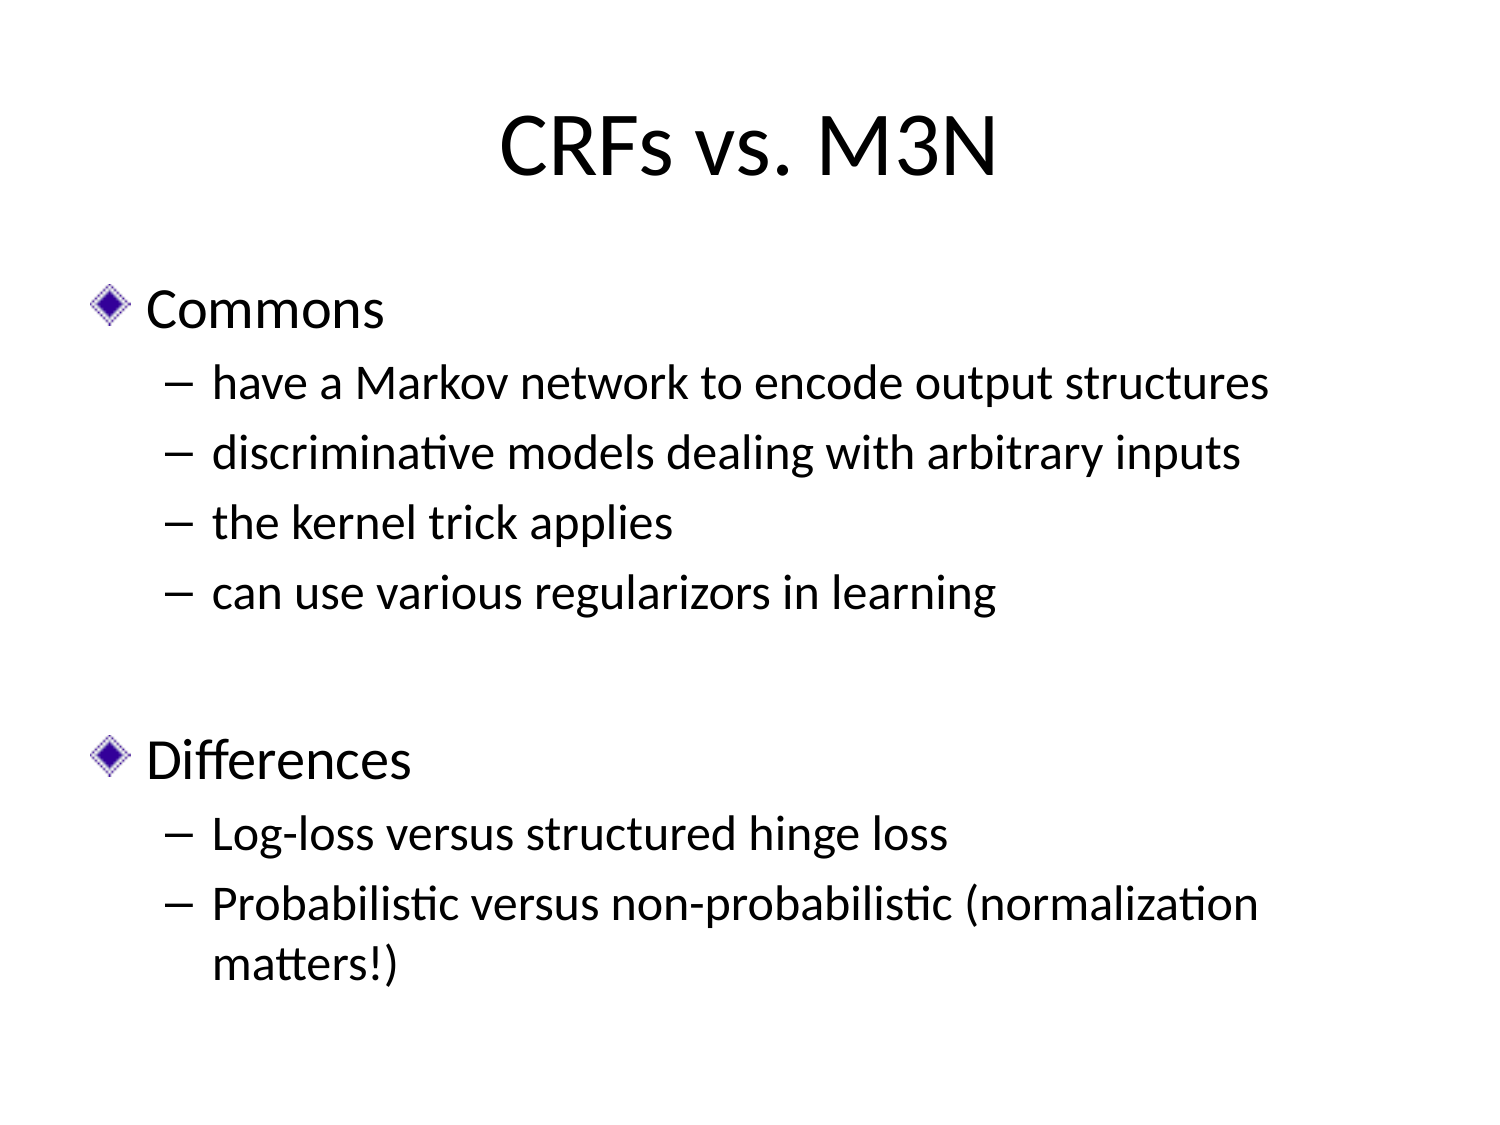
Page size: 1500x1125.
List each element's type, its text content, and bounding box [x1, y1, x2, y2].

picture [90, 284, 131, 326]
list Commons have a Markov network to encode output structures discriminative models dealing with arbitrary inputs the kernel trick applies can use various regularizors in learning Differences Log-loss versus structured hinge loss Probabilistic versus non-probabilistic (normalization matters!) [75, 262, 1425, 1005]
picture [90, 735, 131, 777]
title CRFs vs. M3N [75, 45, 1425, 233]
